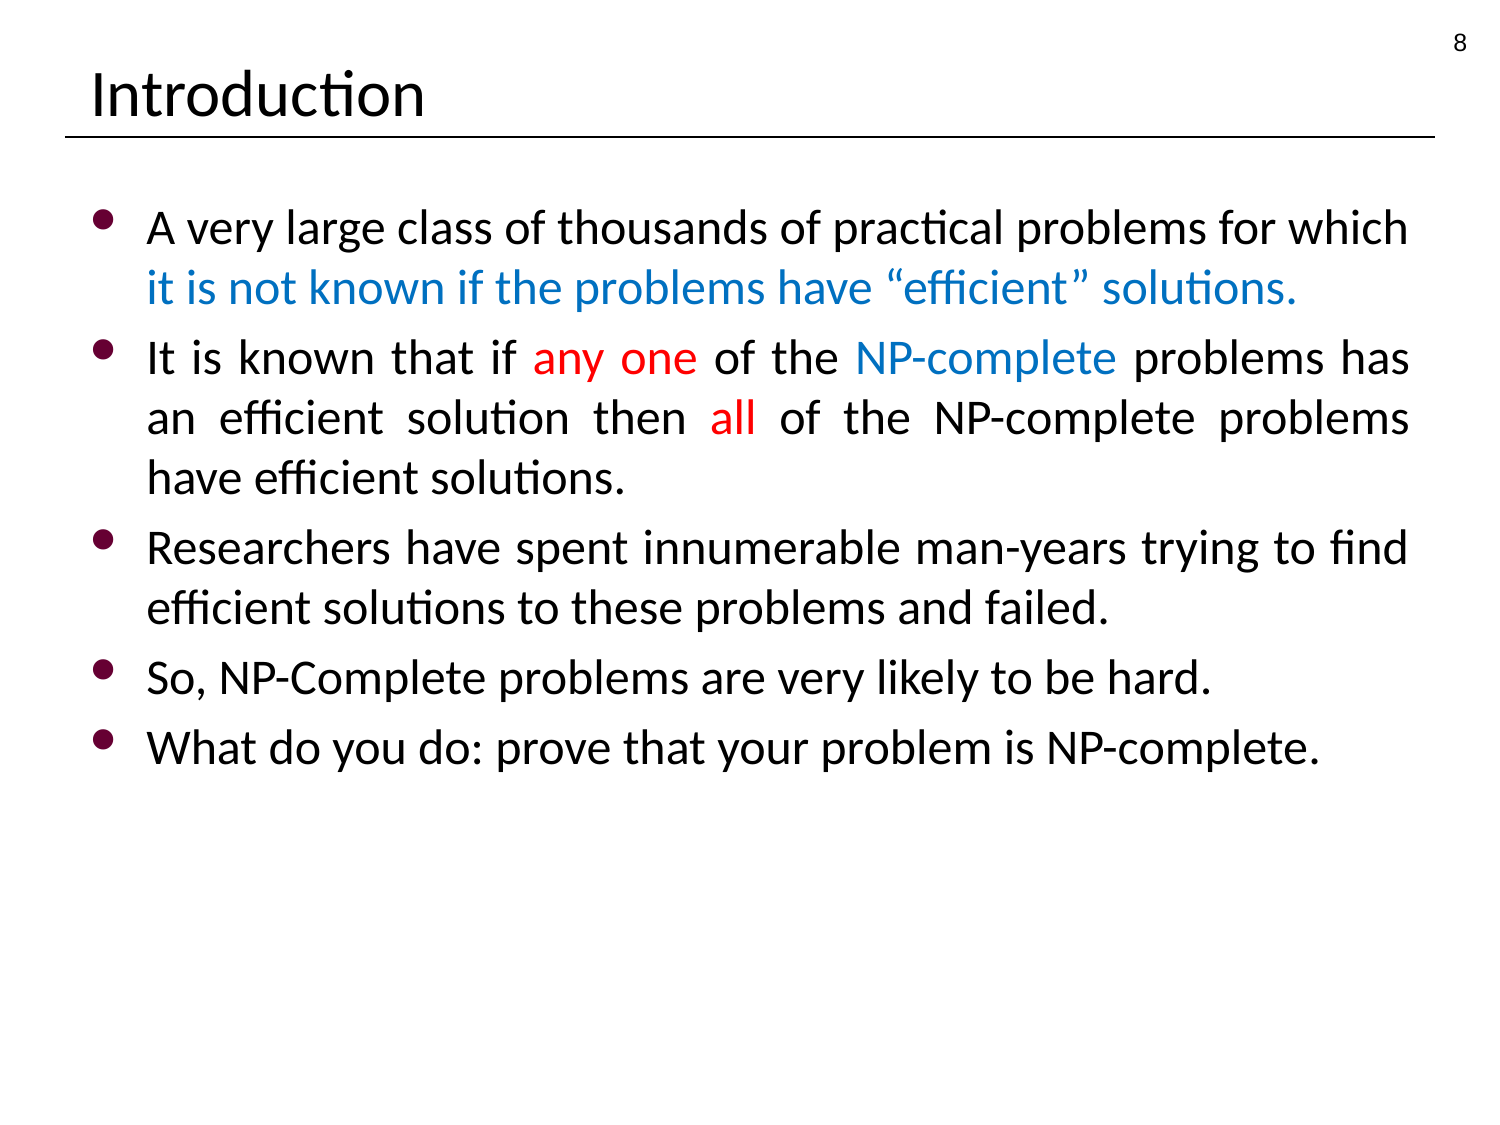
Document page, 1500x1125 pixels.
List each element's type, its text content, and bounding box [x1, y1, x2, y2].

list A very large class of thousands of practical problems for which it is not known if the problems have “efficient” solutions. It is known that if any one of the NP-complete problems has an efficient solution then all of the NP-complete problems have efficient solutions. Researchers have spent innumerable man-years trying to find efficient solutions to these problems and failed. So, NP-Complete problems are very likely to be hard. What do you do: prove that your problem is NP-complete. [75, 138, 1425, 1094]
title Introduction [75, 20, 1425, 138]
slide_number 8 [1131, 18, 1483, 62]
